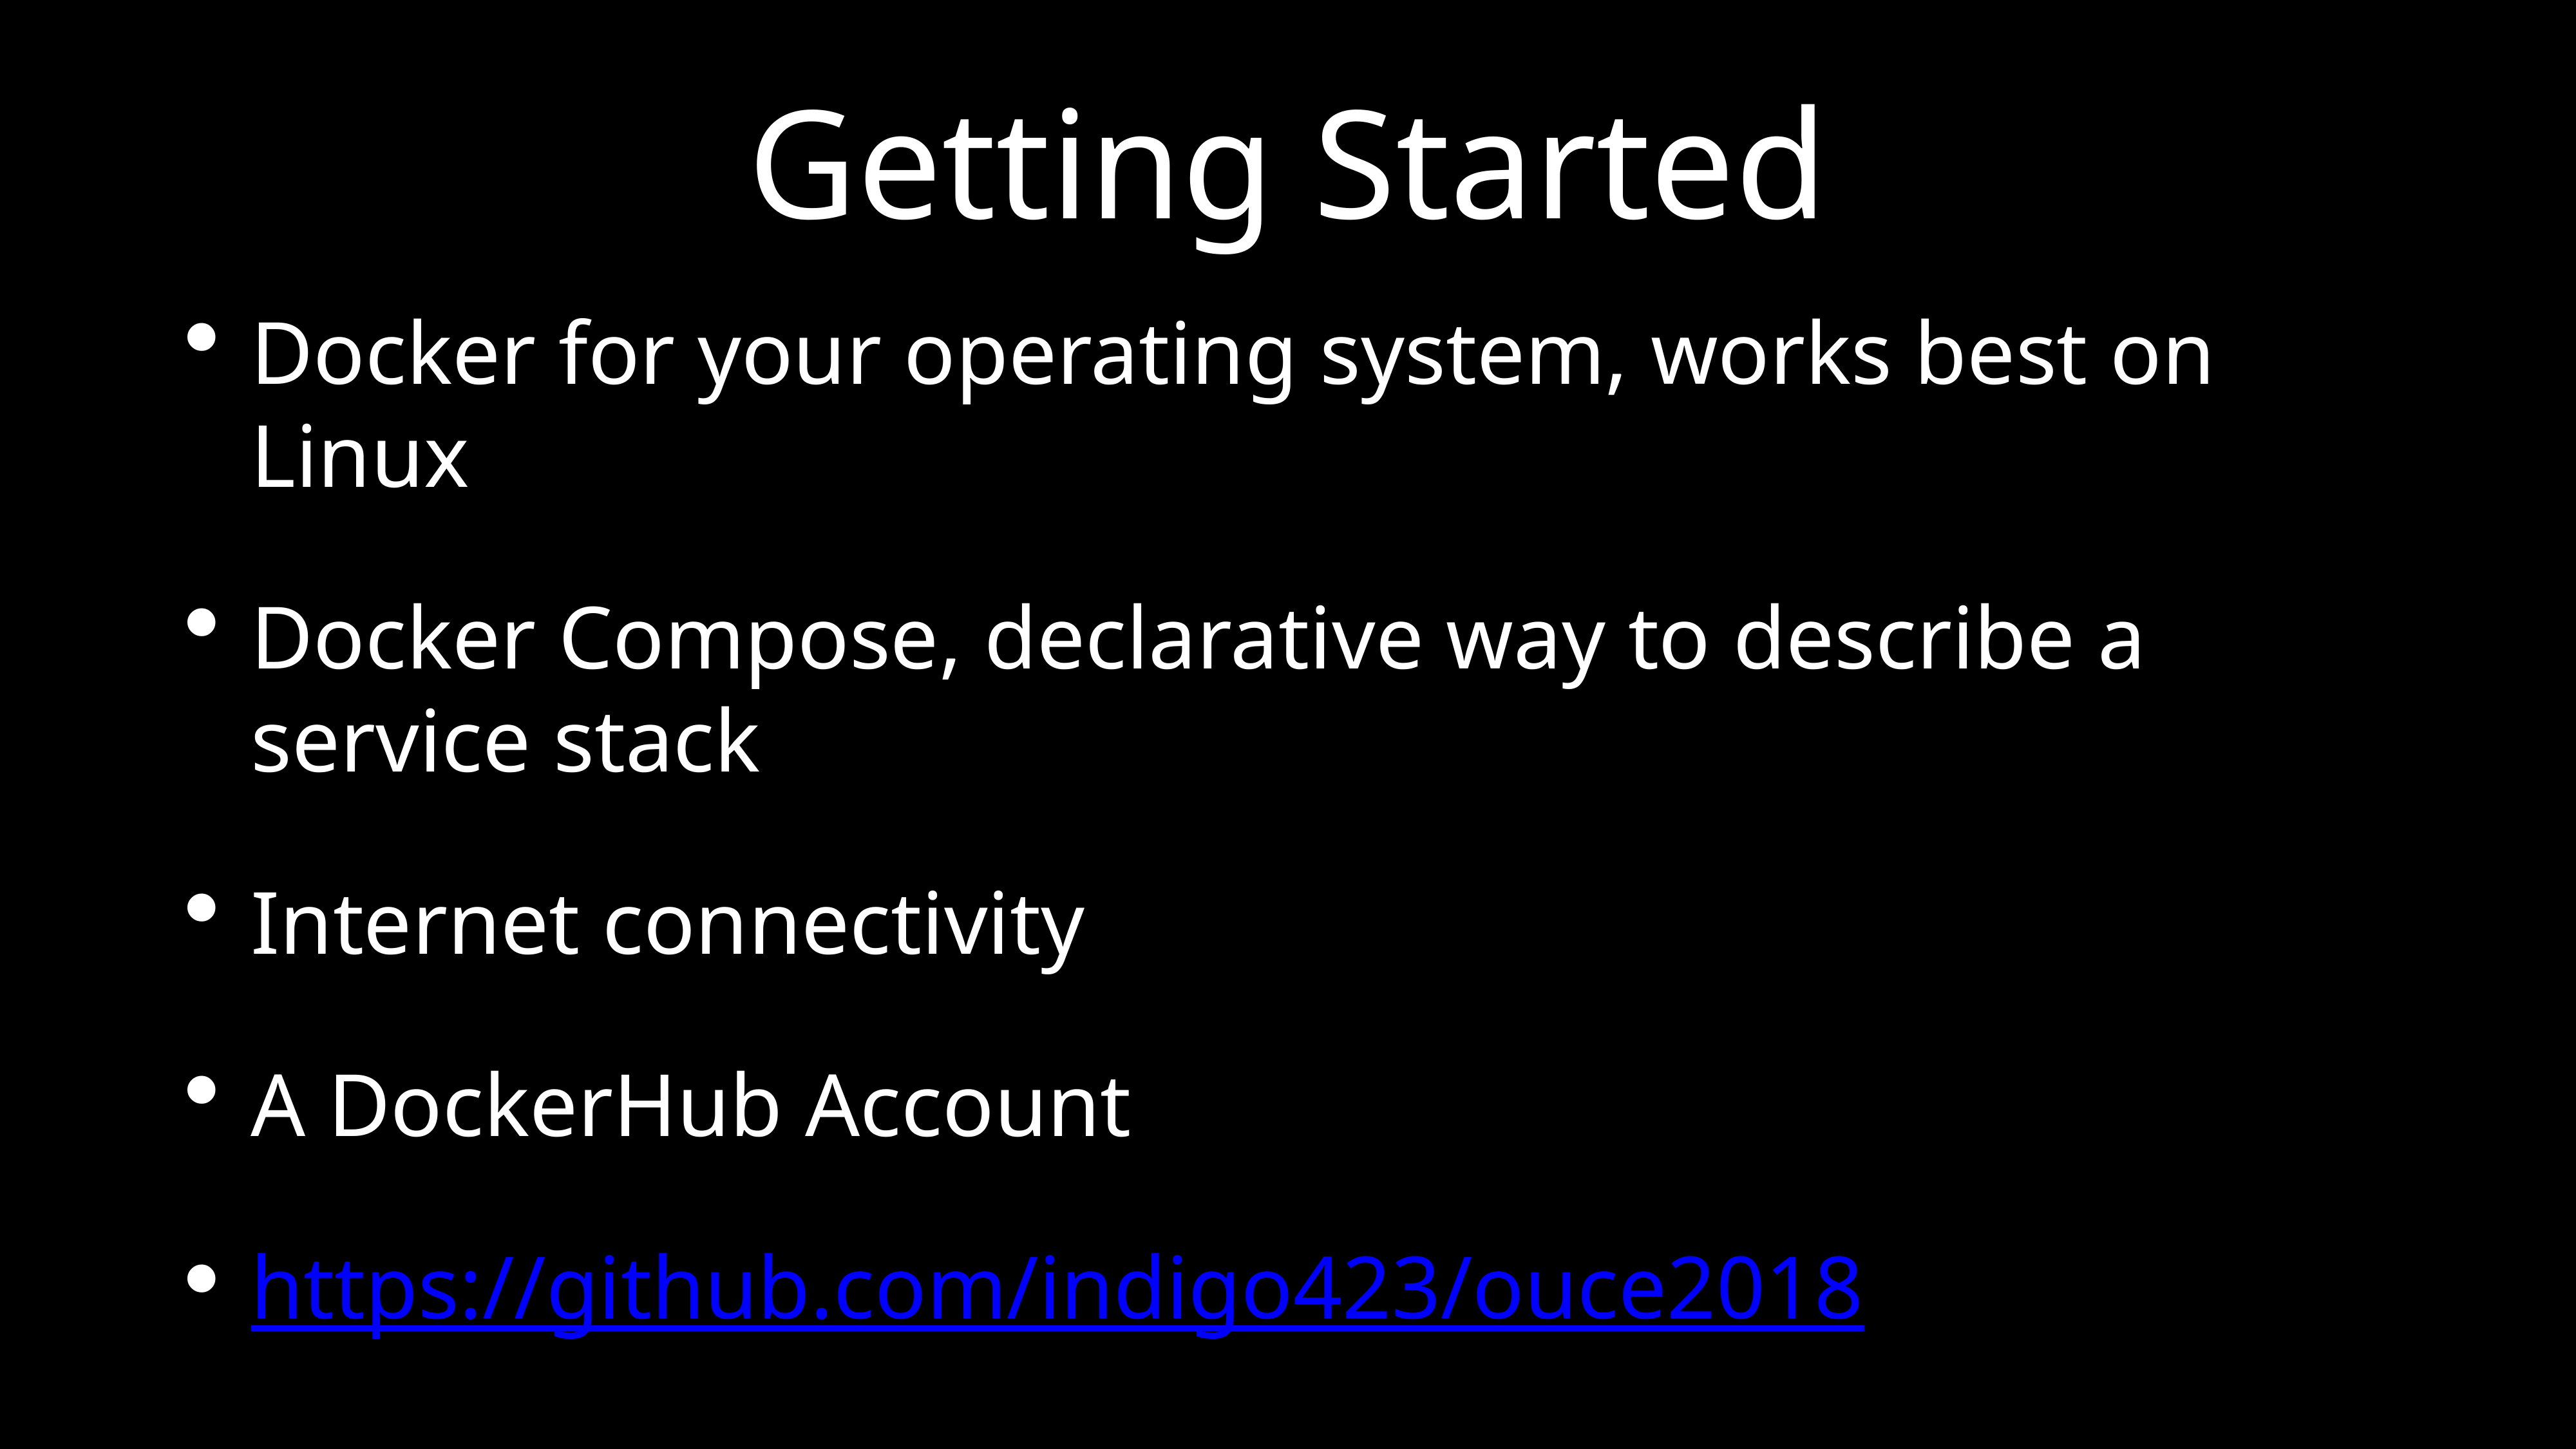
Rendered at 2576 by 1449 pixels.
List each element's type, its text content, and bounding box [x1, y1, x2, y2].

list Docker for your operating system, works best on Linux Docker Compose, declarative way to describe a service stack Internet connectivity A DockerHub Account https://github.com/indigo423/ouce2018 [178, 332, 2398, 1316]
title Getting Started [178, 37, 2398, 279]
